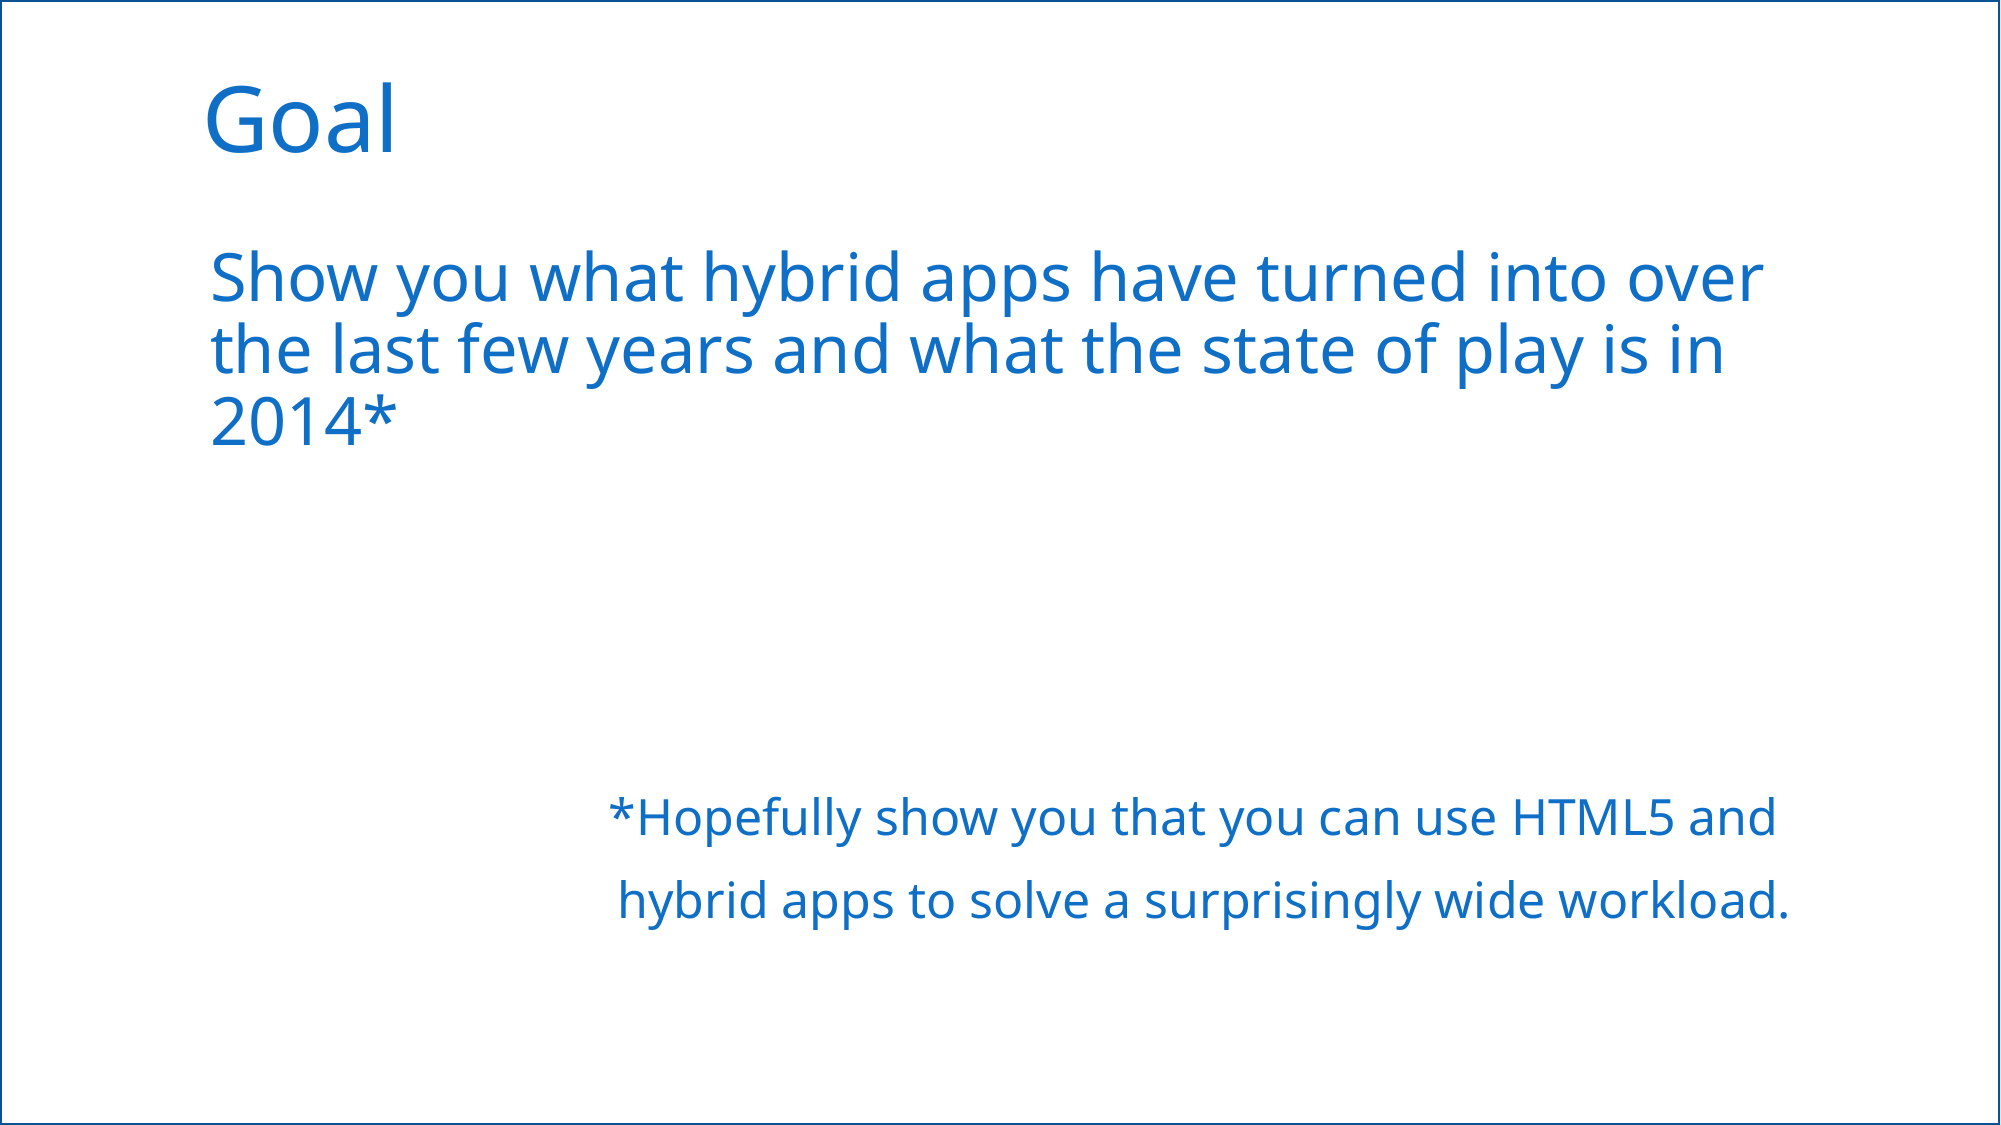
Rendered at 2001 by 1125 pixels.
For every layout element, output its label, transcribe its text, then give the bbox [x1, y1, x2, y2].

title Goal [187, 54, 1808, 191]
list Show you what hybrid apps have turned into over the last few years and what the state of play is in 2014* *Hopefully show you that you can use HTML5 and hybrid apps to solve a surprisingly wide workload. [187, 235, 1808, 1000]
